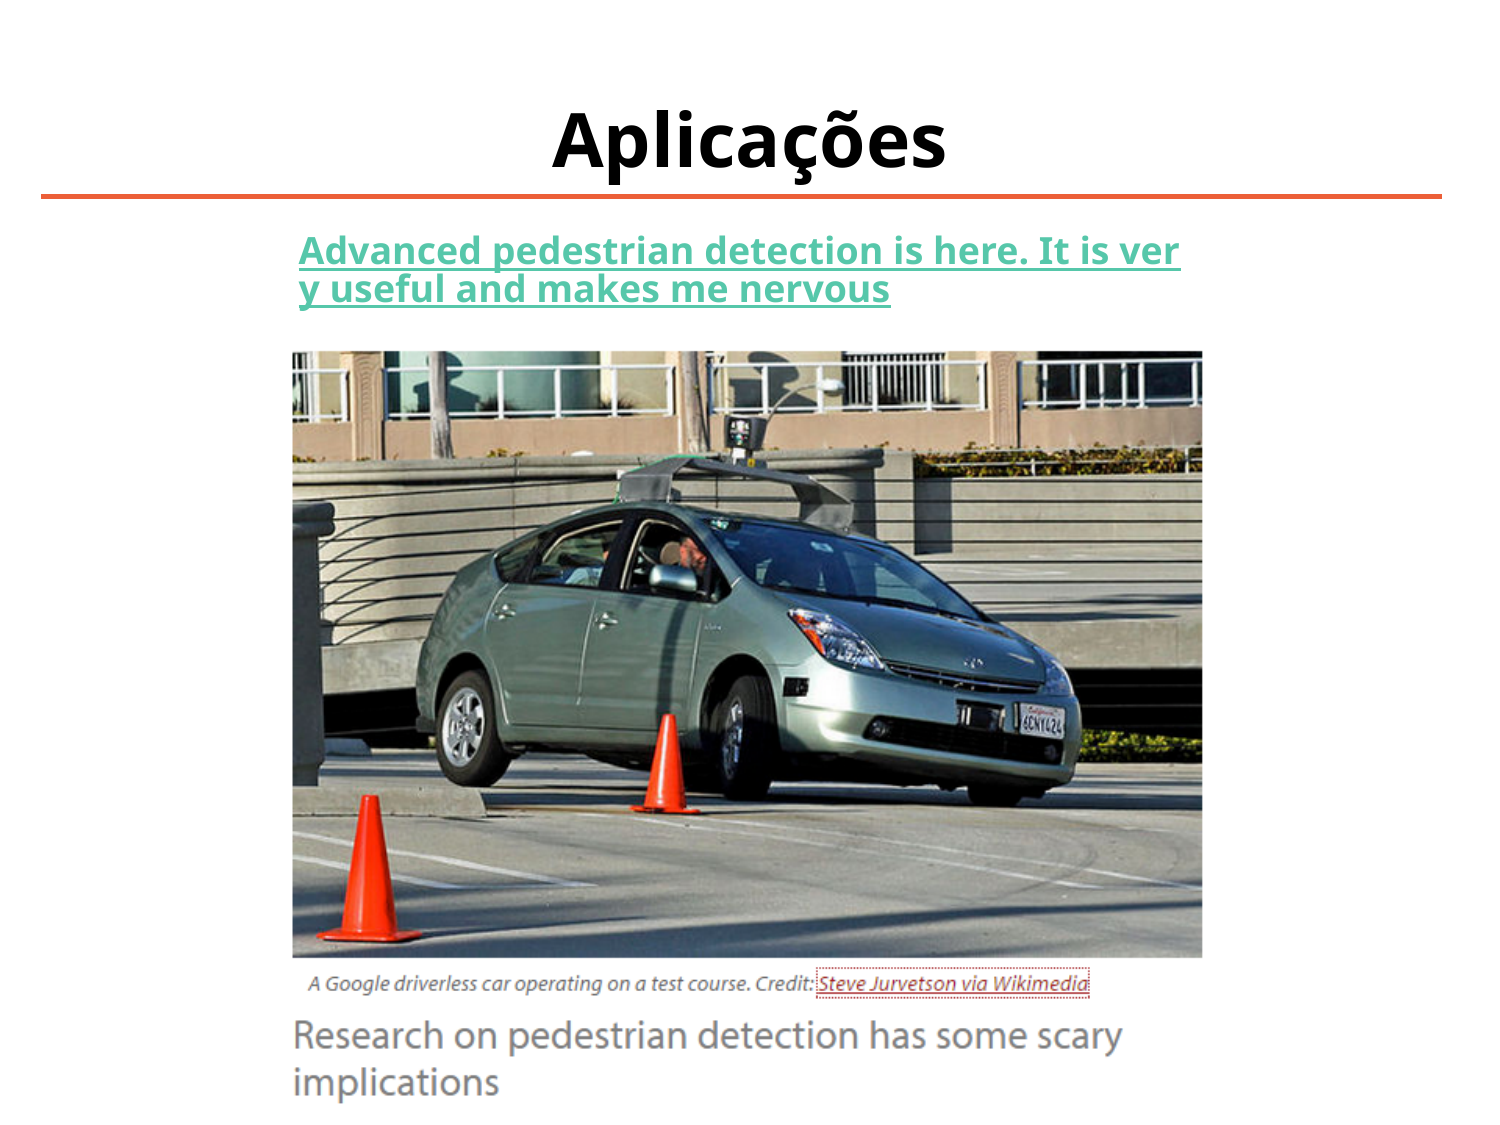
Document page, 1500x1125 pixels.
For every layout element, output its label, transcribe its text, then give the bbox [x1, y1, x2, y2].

title Aplicações [41, 42, 1459, 198]
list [284, 342, 1216, 1113]
text_box Advanced pedestrian detection is here. It is very useful and makes me nervous [283, 219, 1215, 286]
